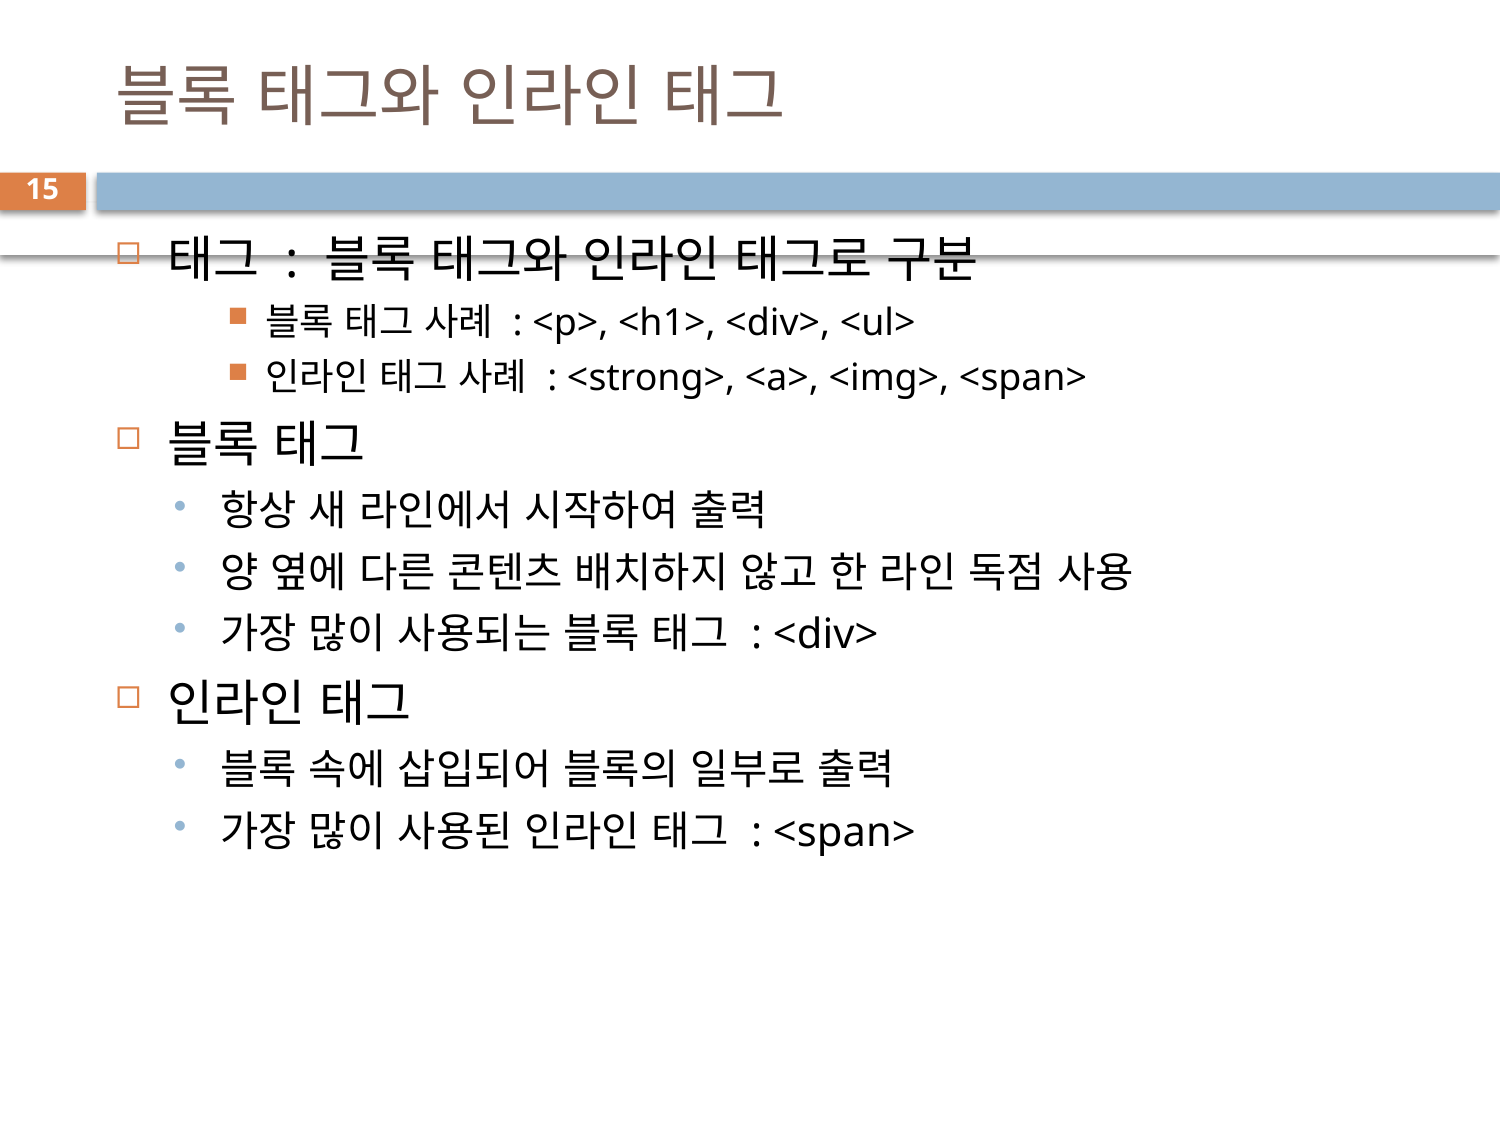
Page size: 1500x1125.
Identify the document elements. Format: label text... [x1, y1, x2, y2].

slide_number 15 [0, 170, 87, 211]
list 태그 : 블록 태그와 인라인 태그로 구분 블록 태그 사례 : <p>, <h1>, <div>, <ul> 인라인 태그 사례 : <strong>, <a>, <img>, <span> 블록 태그 항상 새 라인에서 시작하여 출력 양 옆에 다른 콘텐츠 배치하지 않고 한 라인 독점 사용 가장 많이 사용되는 블록 태그 : <div> 인라인 태그 블록 속에 삽입되어 블록의 일부로 출력 가장 많이 사용된 인라인 태그 : <span> [100, 219, 1438, 1047]
title 블록 태그와 인라인 태그 [100, 37, 1438, 149]
